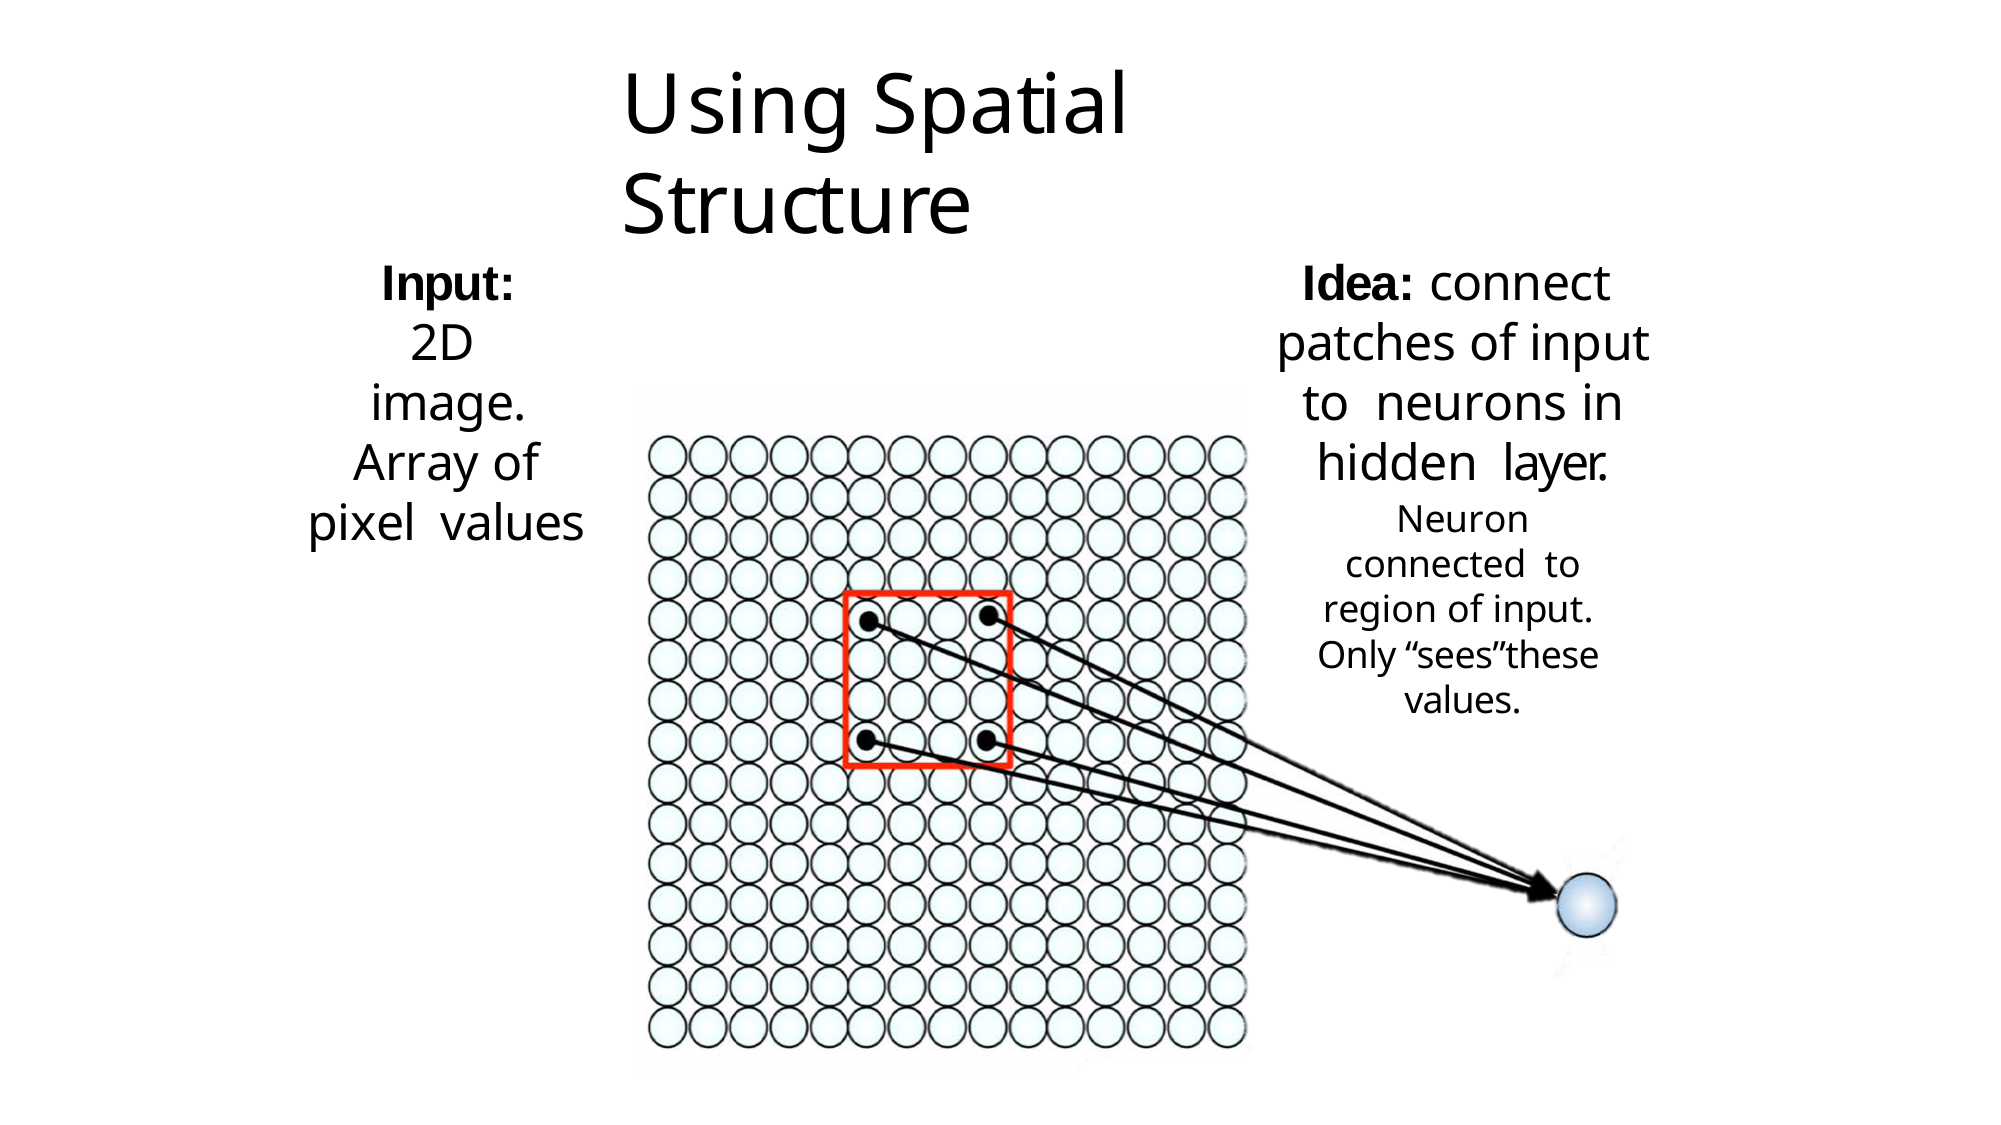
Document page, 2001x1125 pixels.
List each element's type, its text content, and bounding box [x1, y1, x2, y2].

text_box Input: 2D image. Array of pixel values [305, 248, 587, 551]
picture [631, 387, 1626, 1075]
text_box Idea: connect patches of input to neurons in hidden layer. Neuron connected to region of input. Only “sees”these values. [1263, 248, 1663, 722]
title Using Spatial Structure [619, 47, 1382, 250]
